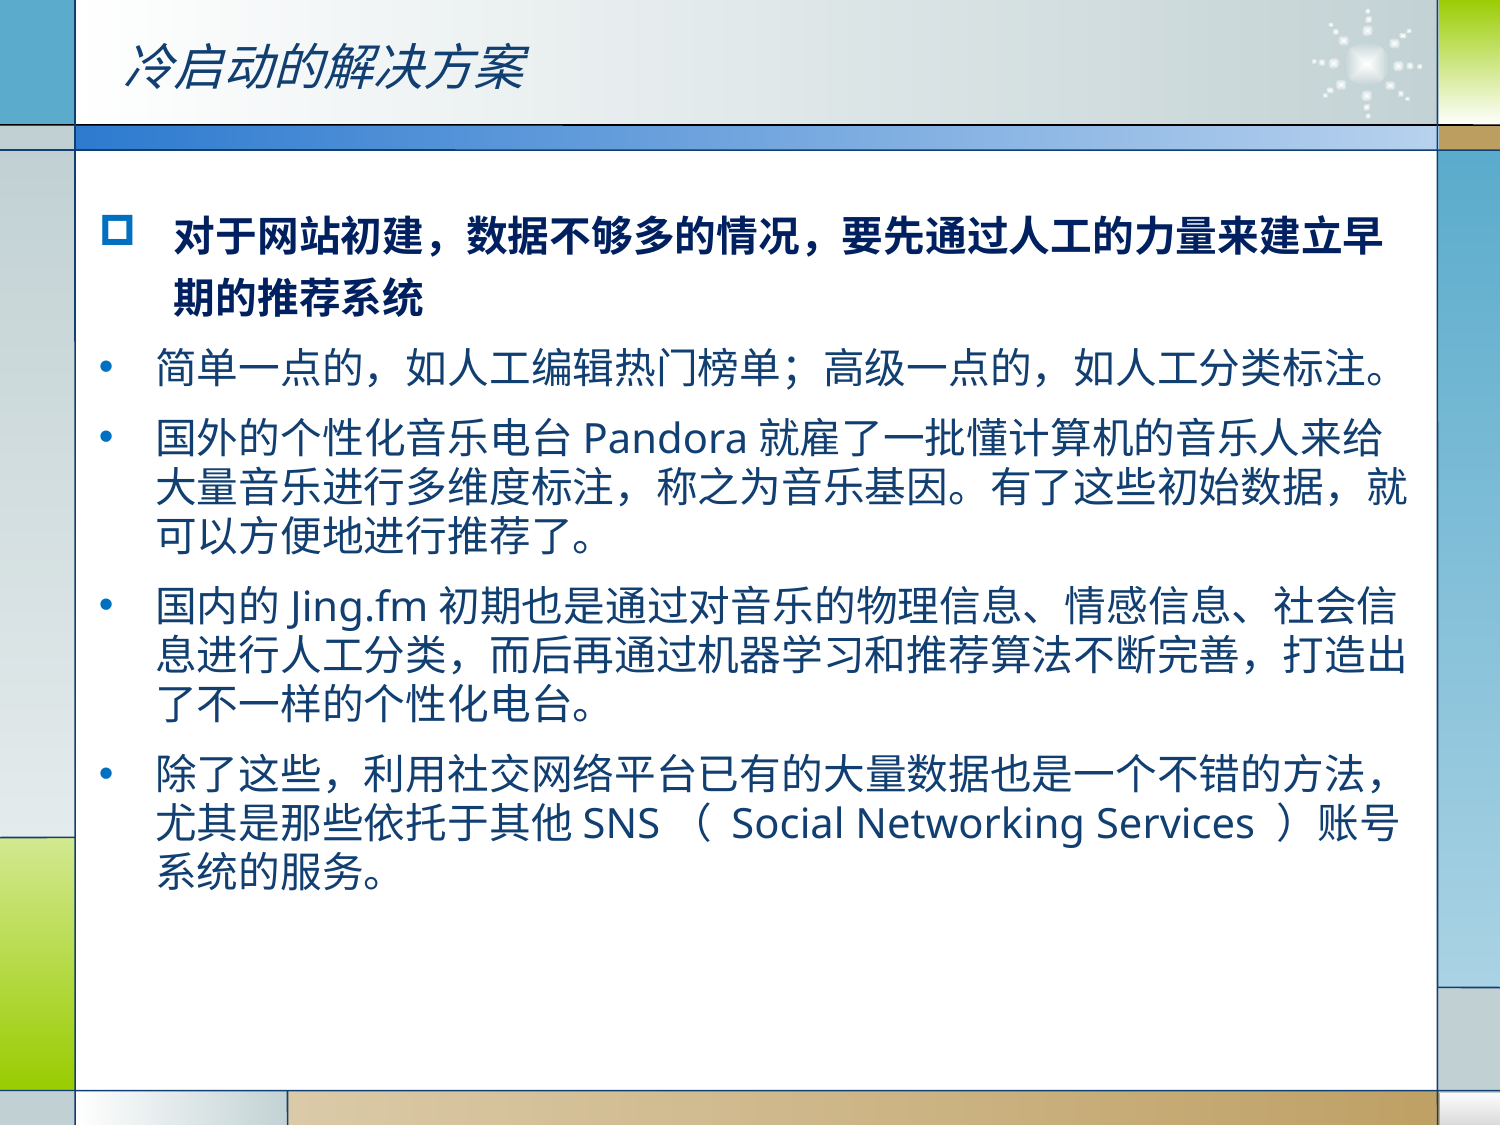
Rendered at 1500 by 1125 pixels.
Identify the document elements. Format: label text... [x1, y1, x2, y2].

text_box 对于网站初建，数据不够多的情况，要先通过人工的力量来建立早期的推荐系统 简单一点的，如人工编辑热门榜单；高级一点的，如人工分类标注。 国外的个性化音乐电台Pandora就雇了一批懂计算机的音乐人来给大量音乐进行多维度标注，称之为音乐基因。有了这些初始数据，就可以方便地进行推荐了。 国内的Jing.fm初期也是通过对音乐的物理信息、情感信息、社会信息进行人工分类，而后再通过机器学习和推荐算法不断完善，打造出了不一样的个性化电台。 除了这些，利用社交网络平台已有的大量数据也是一个不错的方法，尤其是那些依托于其他SNS（ Social Networking Services ）账号系统的服务。 [92, 195, 1428, 899]
text_box 冷启动的解决方案 [119, 32, 527, 100]
